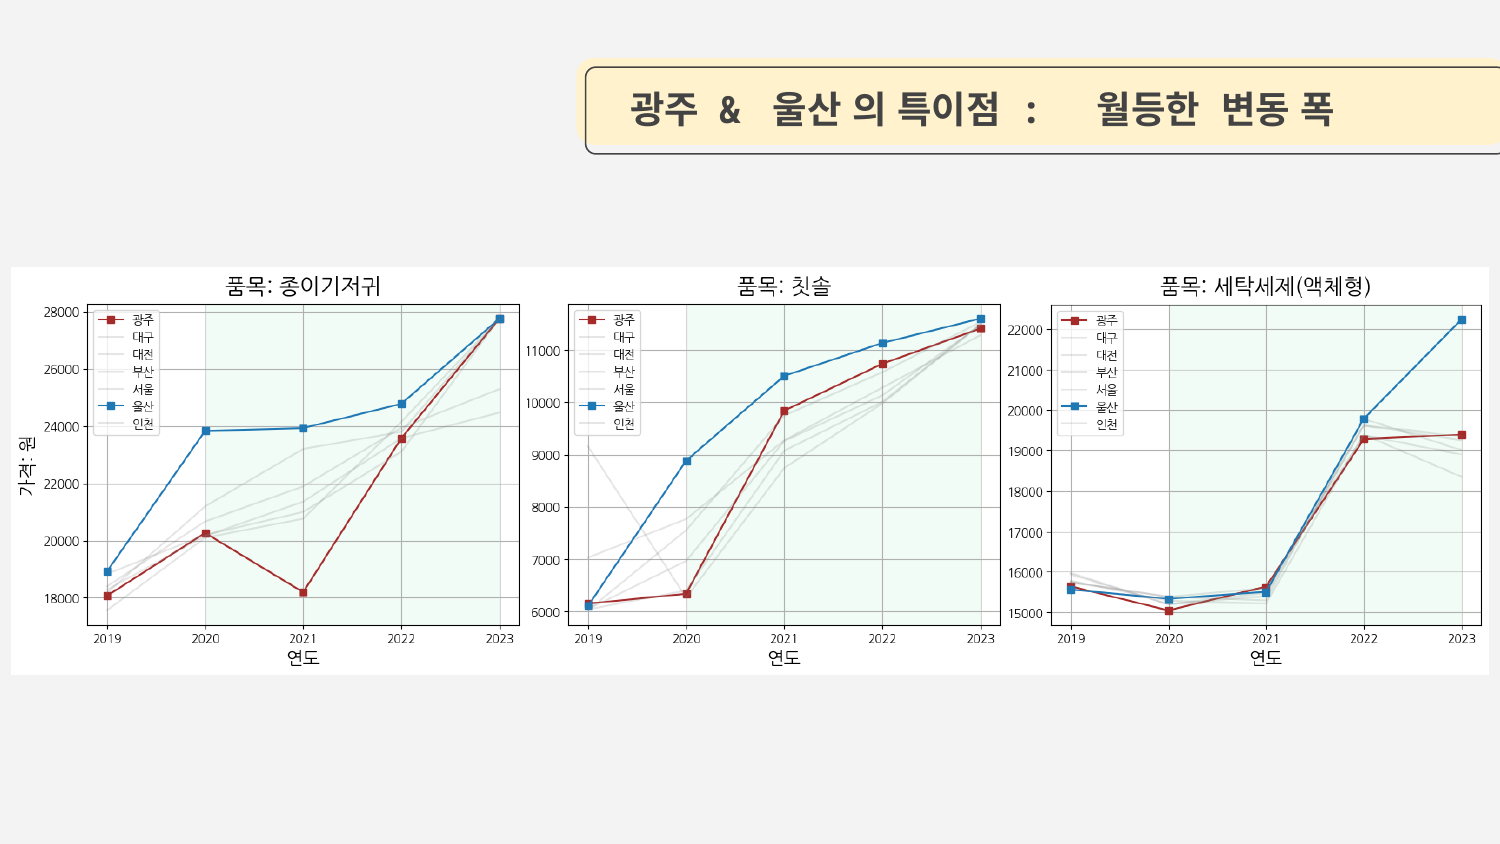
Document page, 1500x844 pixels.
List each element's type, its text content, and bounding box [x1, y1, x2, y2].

picture [11, 267, 1489, 676]
text_box 광주 & 울산 의 특이점 : 월등한 변동 폭 [566, 79, 1410, 146]
